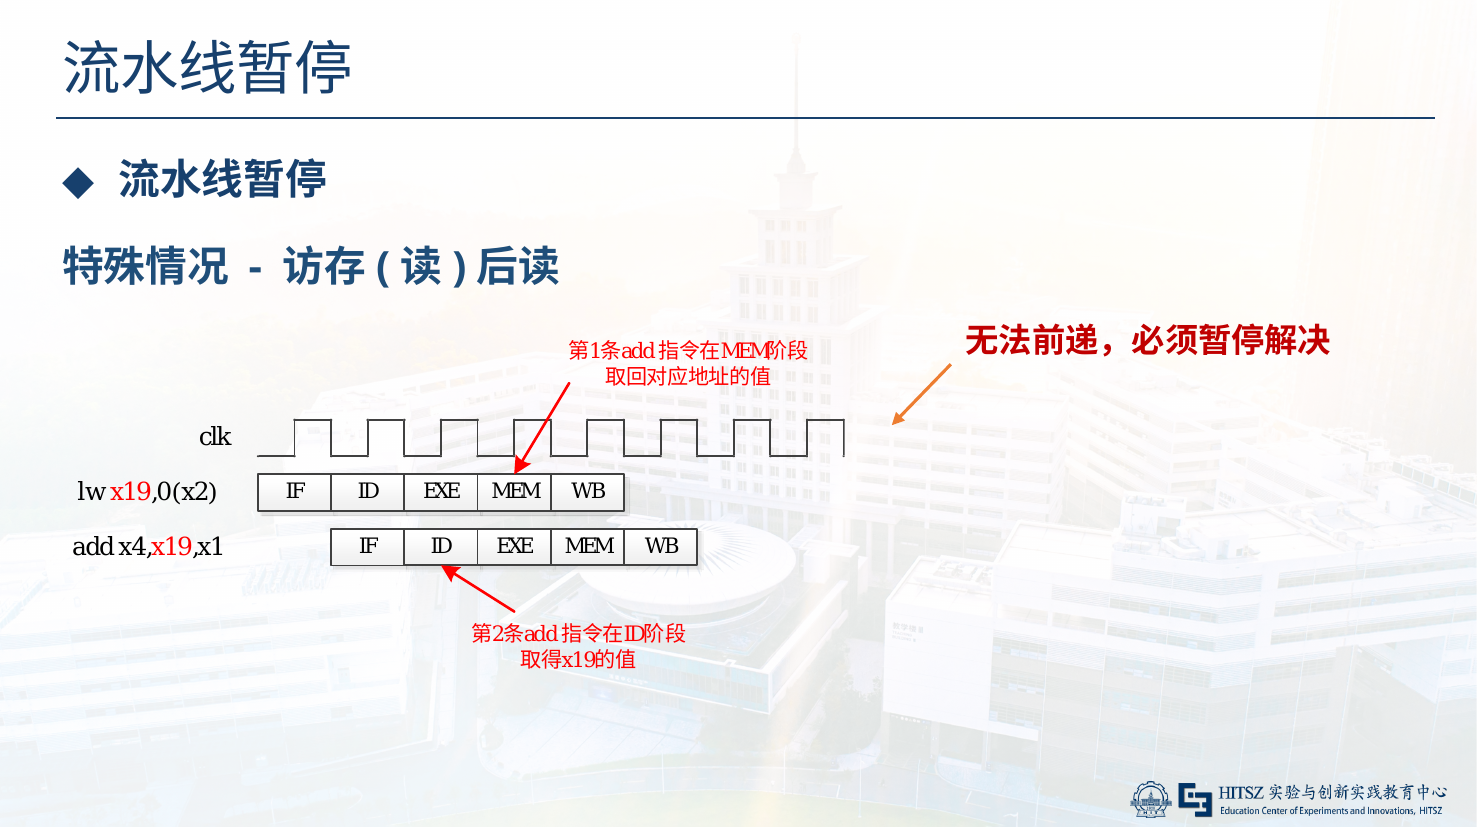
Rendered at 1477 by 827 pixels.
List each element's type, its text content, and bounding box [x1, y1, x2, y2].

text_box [891, 364, 951, 426]
text_box 无法前递，必须暂停解决 [950, 311, 1353, 367]
picture [0, 0, 1477, 827]
text_box 流水线暂停 [47, 120, 1394, 211]
text_box 特殊情况 - 访存(读)后读 [47, 211, 706, 298]
text_box 流水线暂停 [47, 23, 514, 109]
